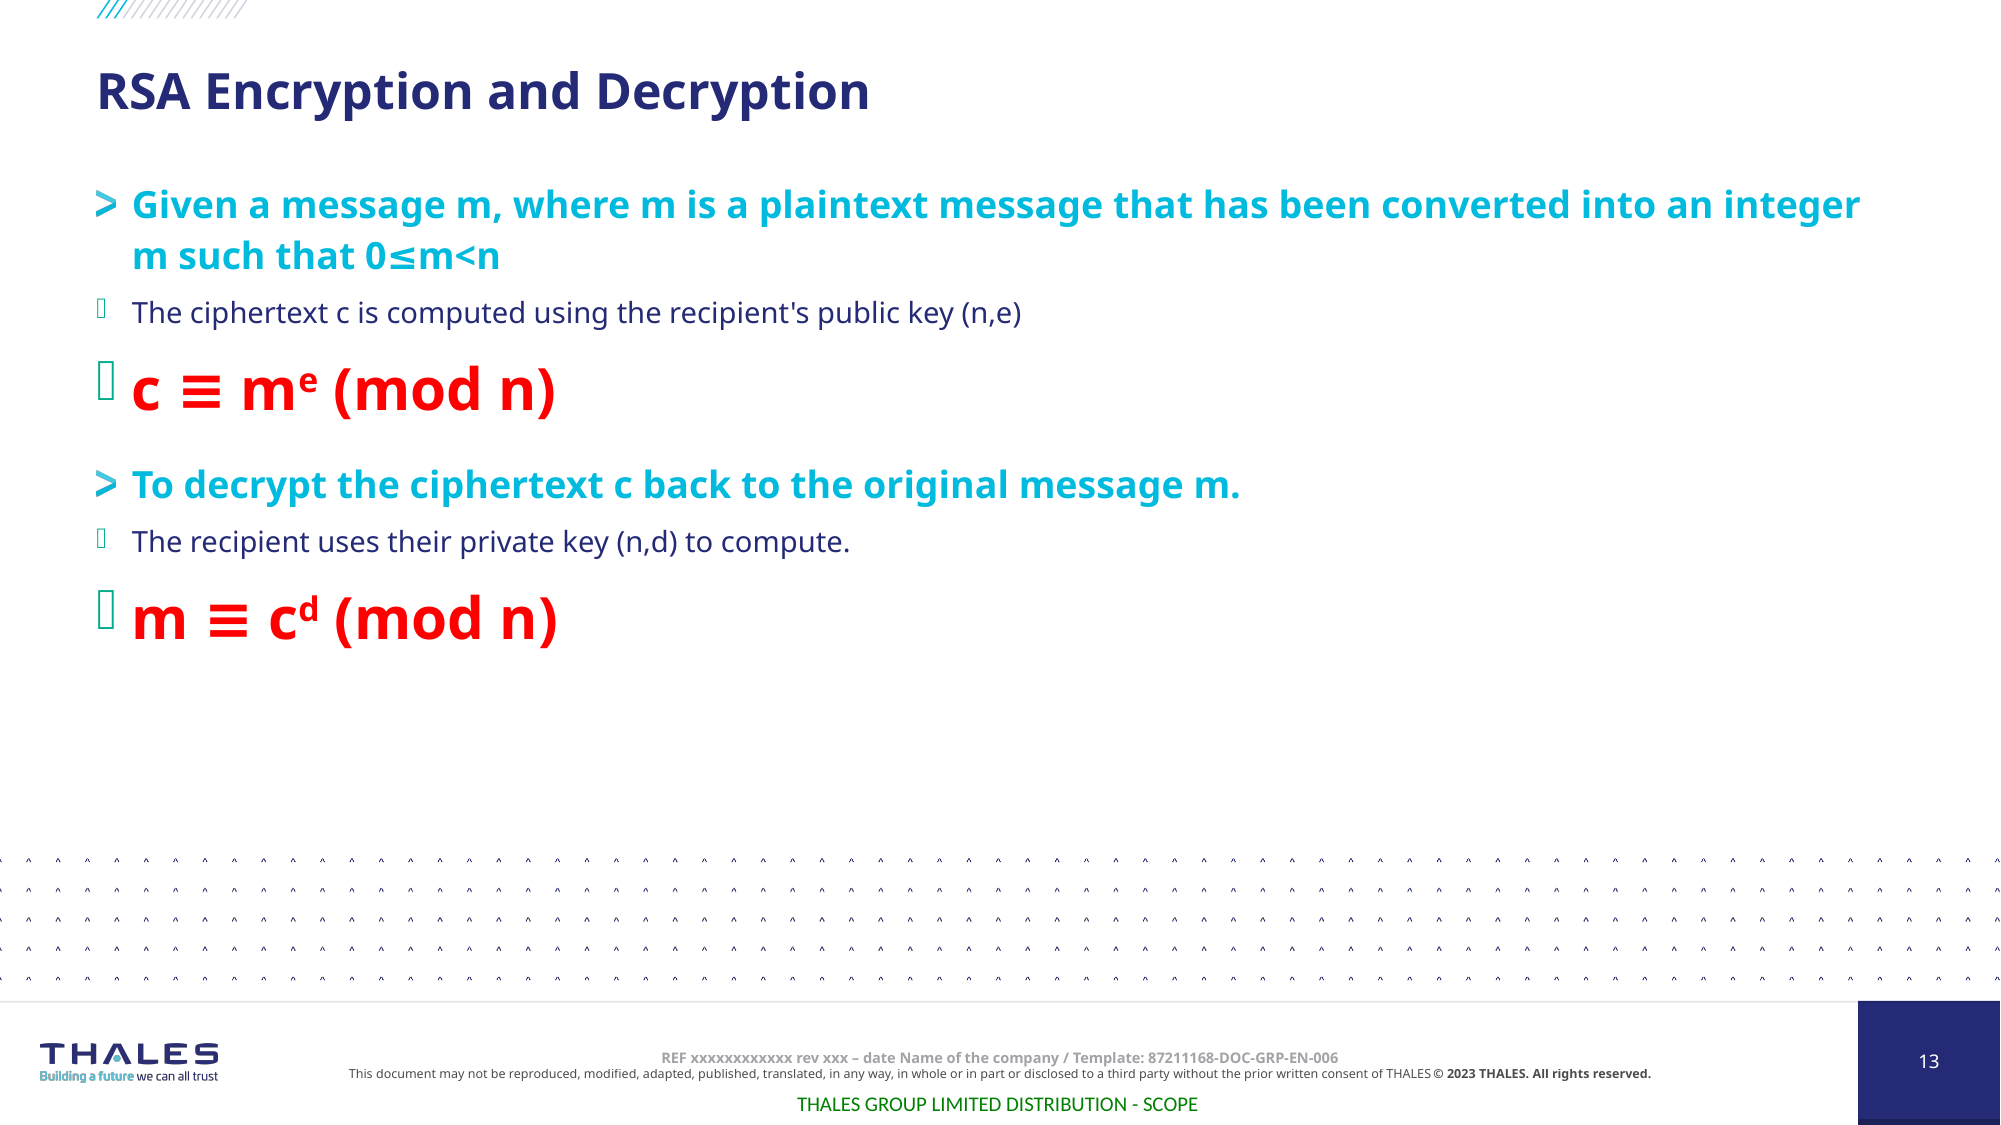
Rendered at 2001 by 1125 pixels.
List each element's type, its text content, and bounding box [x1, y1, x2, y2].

title RSA Encryption and Decryption [96, 59, 1904, 120]
picture [96, 470, 123, 497]
picture [96, 190, 123, 217]
list Given a message m, where m is a plaintext message that has been converted into an integer m such that 0≤m<n The ciphertext c is computed using the recipient's public key (n,e) c ≡ me (mod n) To decrypt the ciphertext c back to the original message m. The recipient uses their private key (n,d) to compute. m ≡ cd (mod n) [96, 174, 1904, 920]
picture [0, 846, 2000, 990]
picture [40, 1043, 218, 1083]
